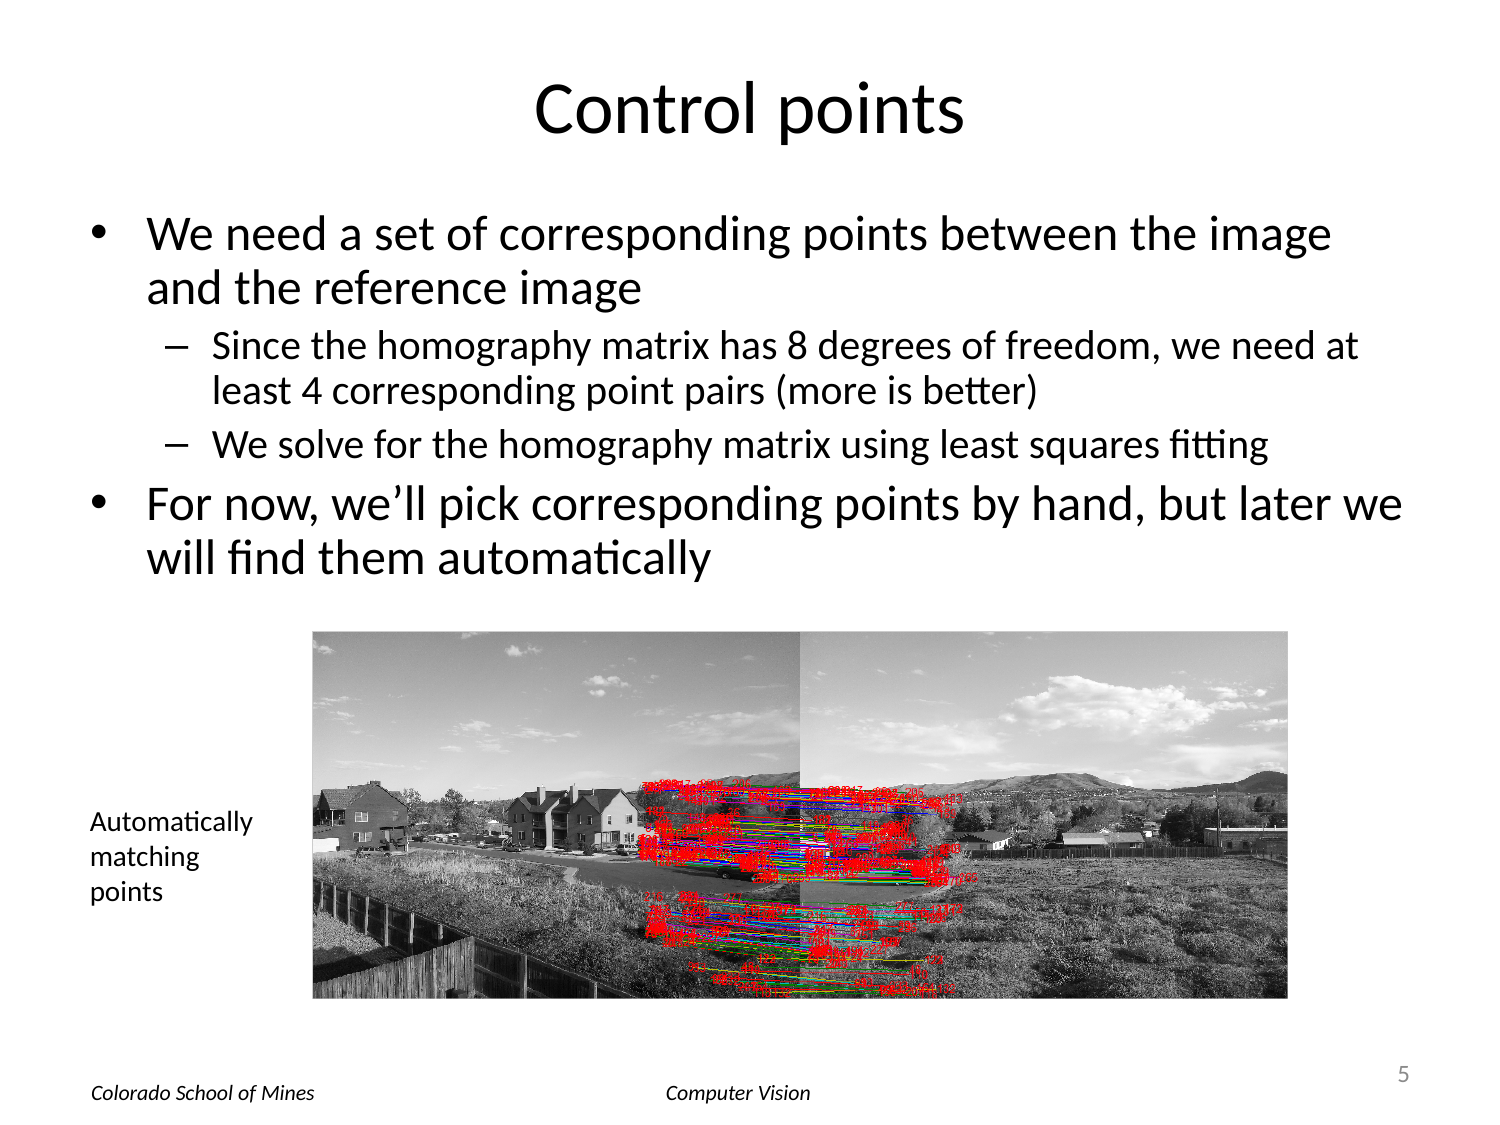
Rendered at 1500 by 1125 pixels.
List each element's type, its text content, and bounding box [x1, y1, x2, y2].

list We need a set of corresponding points between the image and the reference image Since the homography matrix has 8 degrees of freedom, we need at least 4 corresponding point pairs (more is better) We solve for the homography matrix using least squares fitting For now, we’ll pick corresponding points by hand, but later we will find them automatically [75, 200, 1425, 1005]
slide_number 5 [1074, 1042, 1425, 1103]
picture [312, 631, 1288, 999]
title Control points [75, 45, 1425, 163]
text_box Automaticallymatching points [75, 794, 275, 915]
